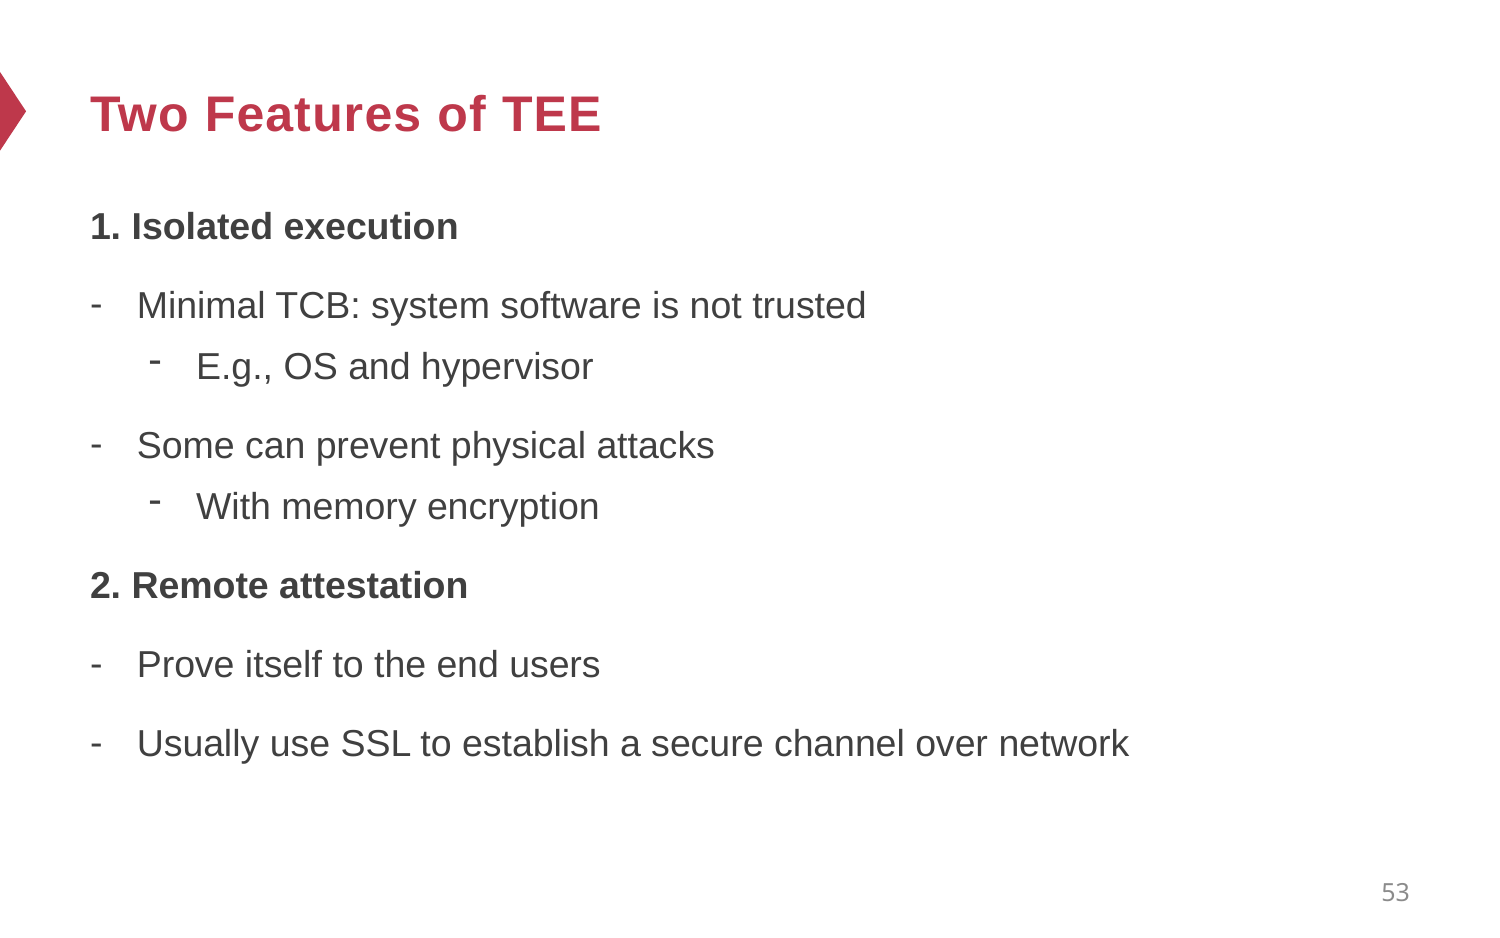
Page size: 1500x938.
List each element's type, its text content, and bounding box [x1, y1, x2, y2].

title Two Features of TEE [75, 37, 1425, 185]
slide_number 53 [1074, 868, 1425, 919]
list 1. Isolated execution Minimal TCB: system software is not trusted E.g., OS and hypervisor Some can prevent physical attacks With memory encryption 2. Remote attestation Prove itself to the end users Usually use SSL to establish a secure channel over network [75, 185, 1425, 804]
